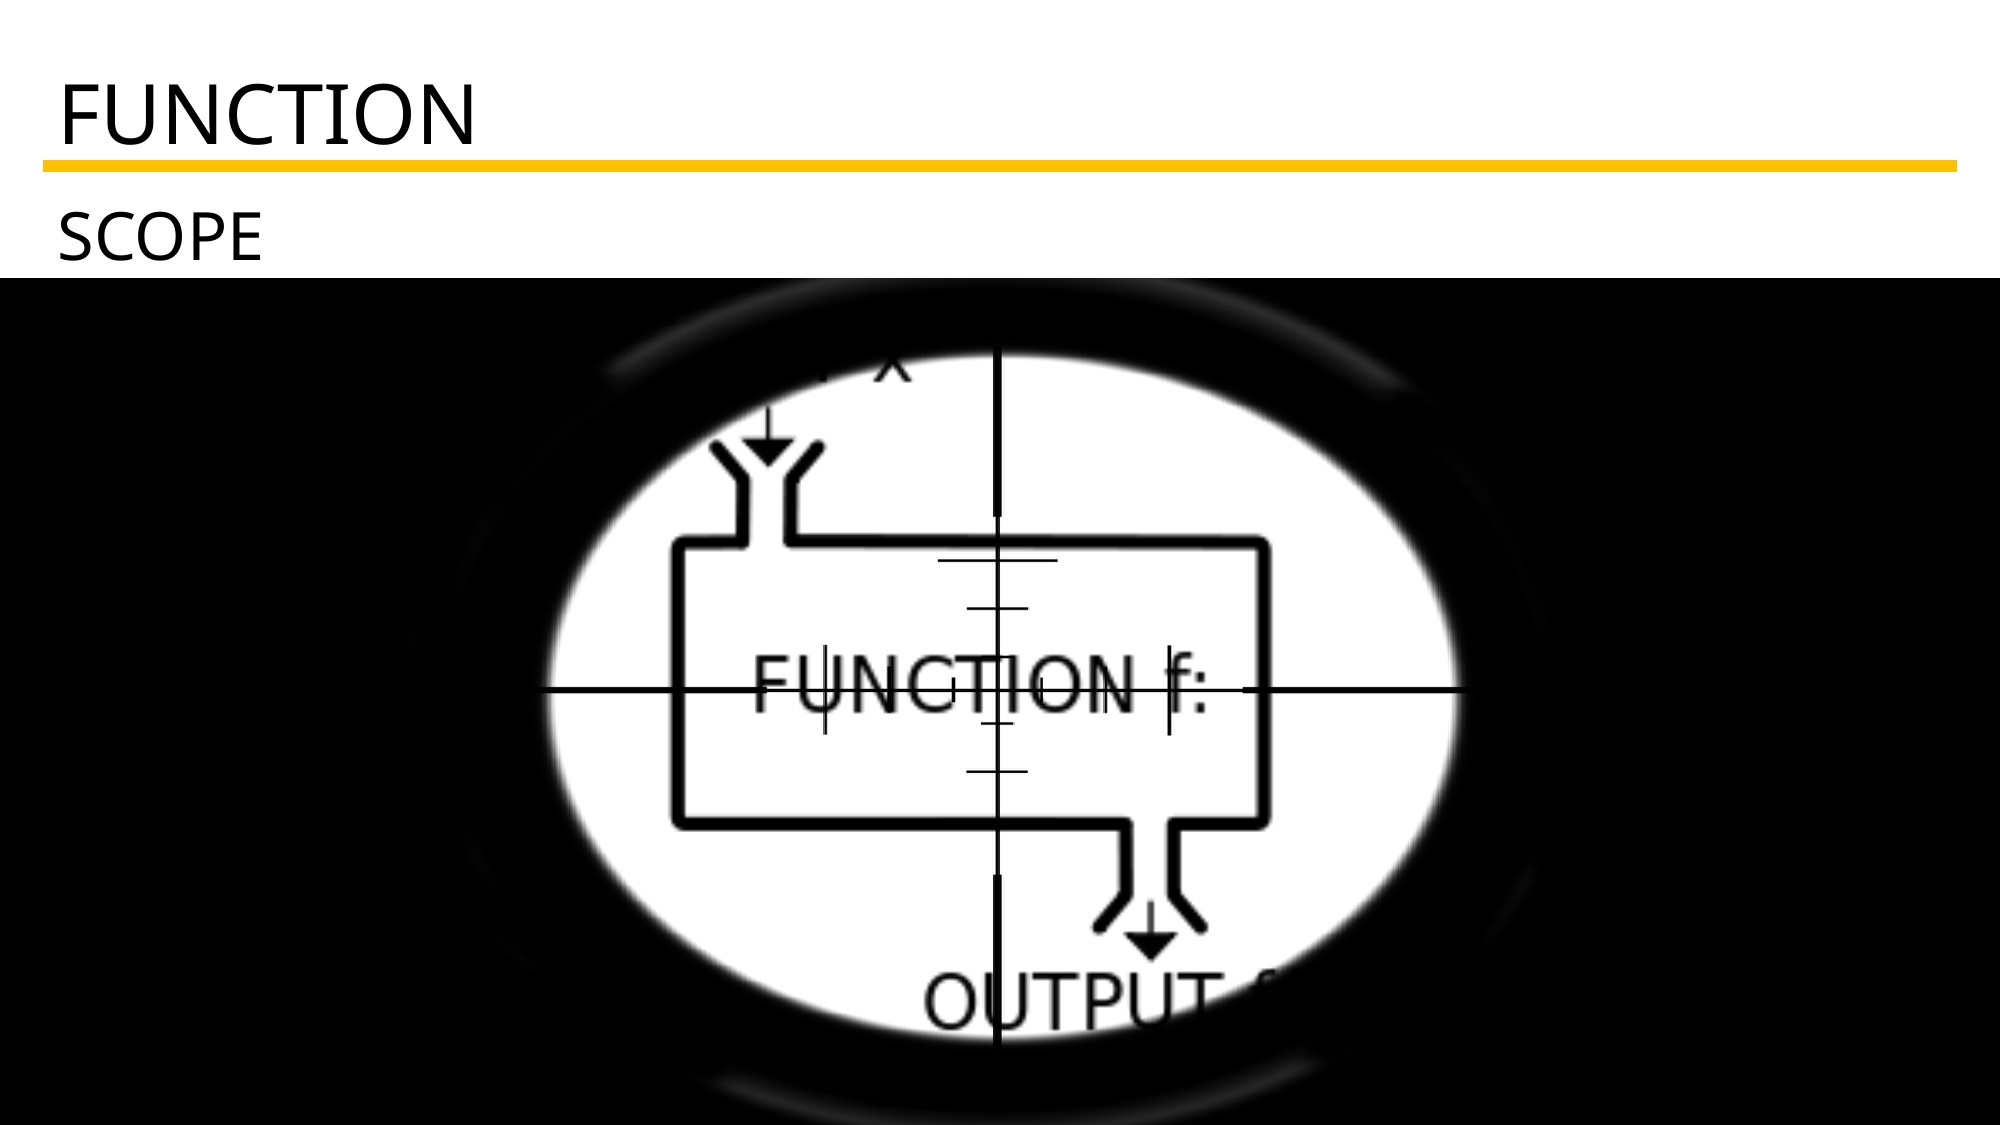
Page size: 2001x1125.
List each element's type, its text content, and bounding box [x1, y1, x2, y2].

picture [0, 278, 2000, 1125]
text_box SCOPE [42, 185, 280, 278]
text_box FUNCTION [42, 53, 495, 165]
